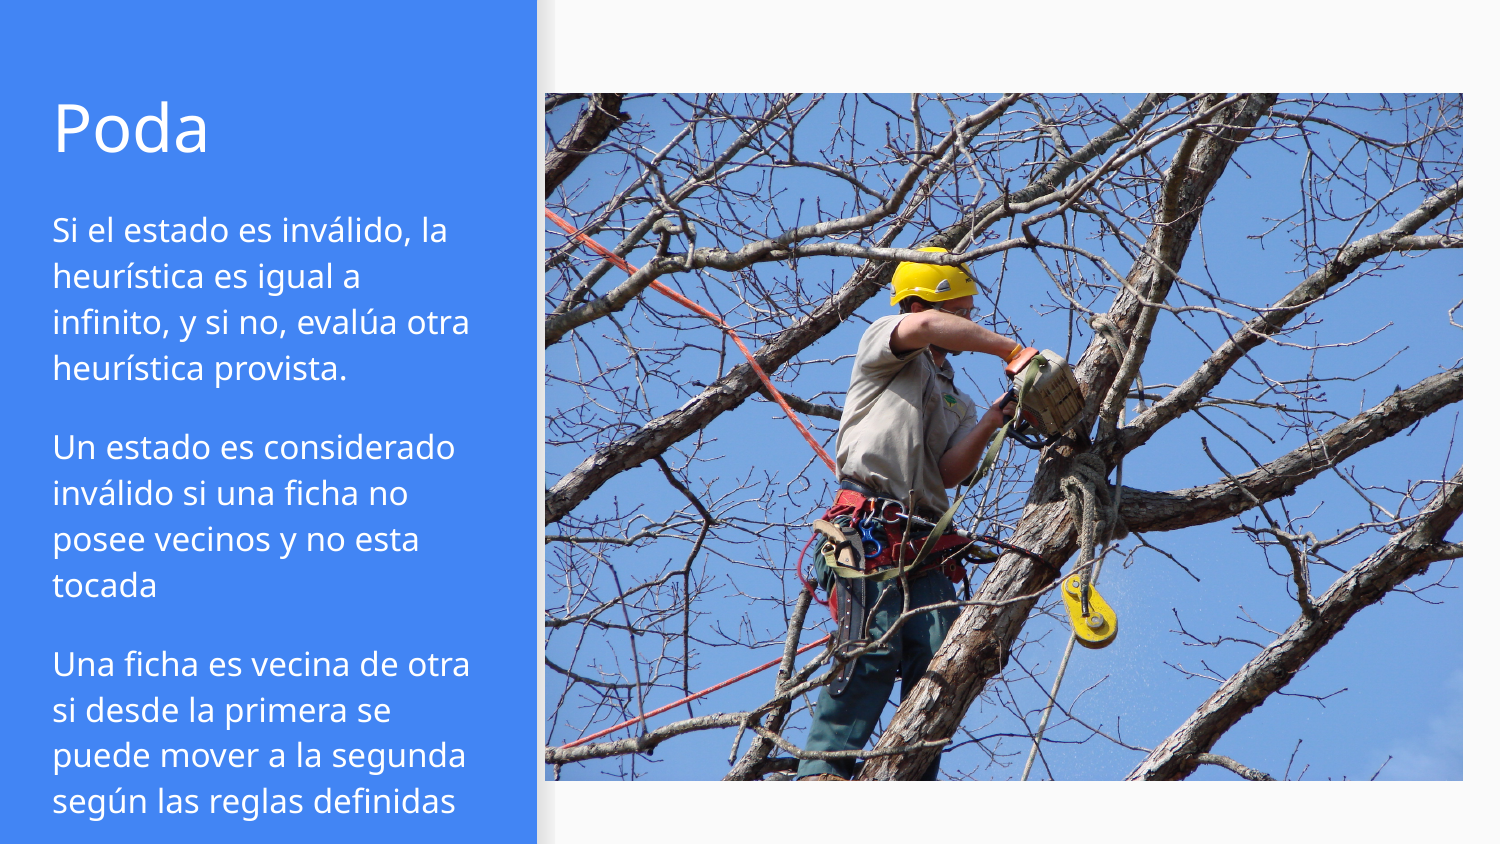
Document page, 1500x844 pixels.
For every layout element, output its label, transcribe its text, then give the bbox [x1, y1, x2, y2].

title Poda [37, 24, 534, 181]
list Si el estado es inválido, la heurística es igual a infinito, y si no, evalúa otra heurística provista. Un estado es considerado inválido si una ficha no posee vecinos y no esta tocada Una ficha es vecina de otra si desde la primera se puede mover a la segunda según las reglas definidas [37, 188, 498, 708]
picture [545, 93, 1463, 782]
